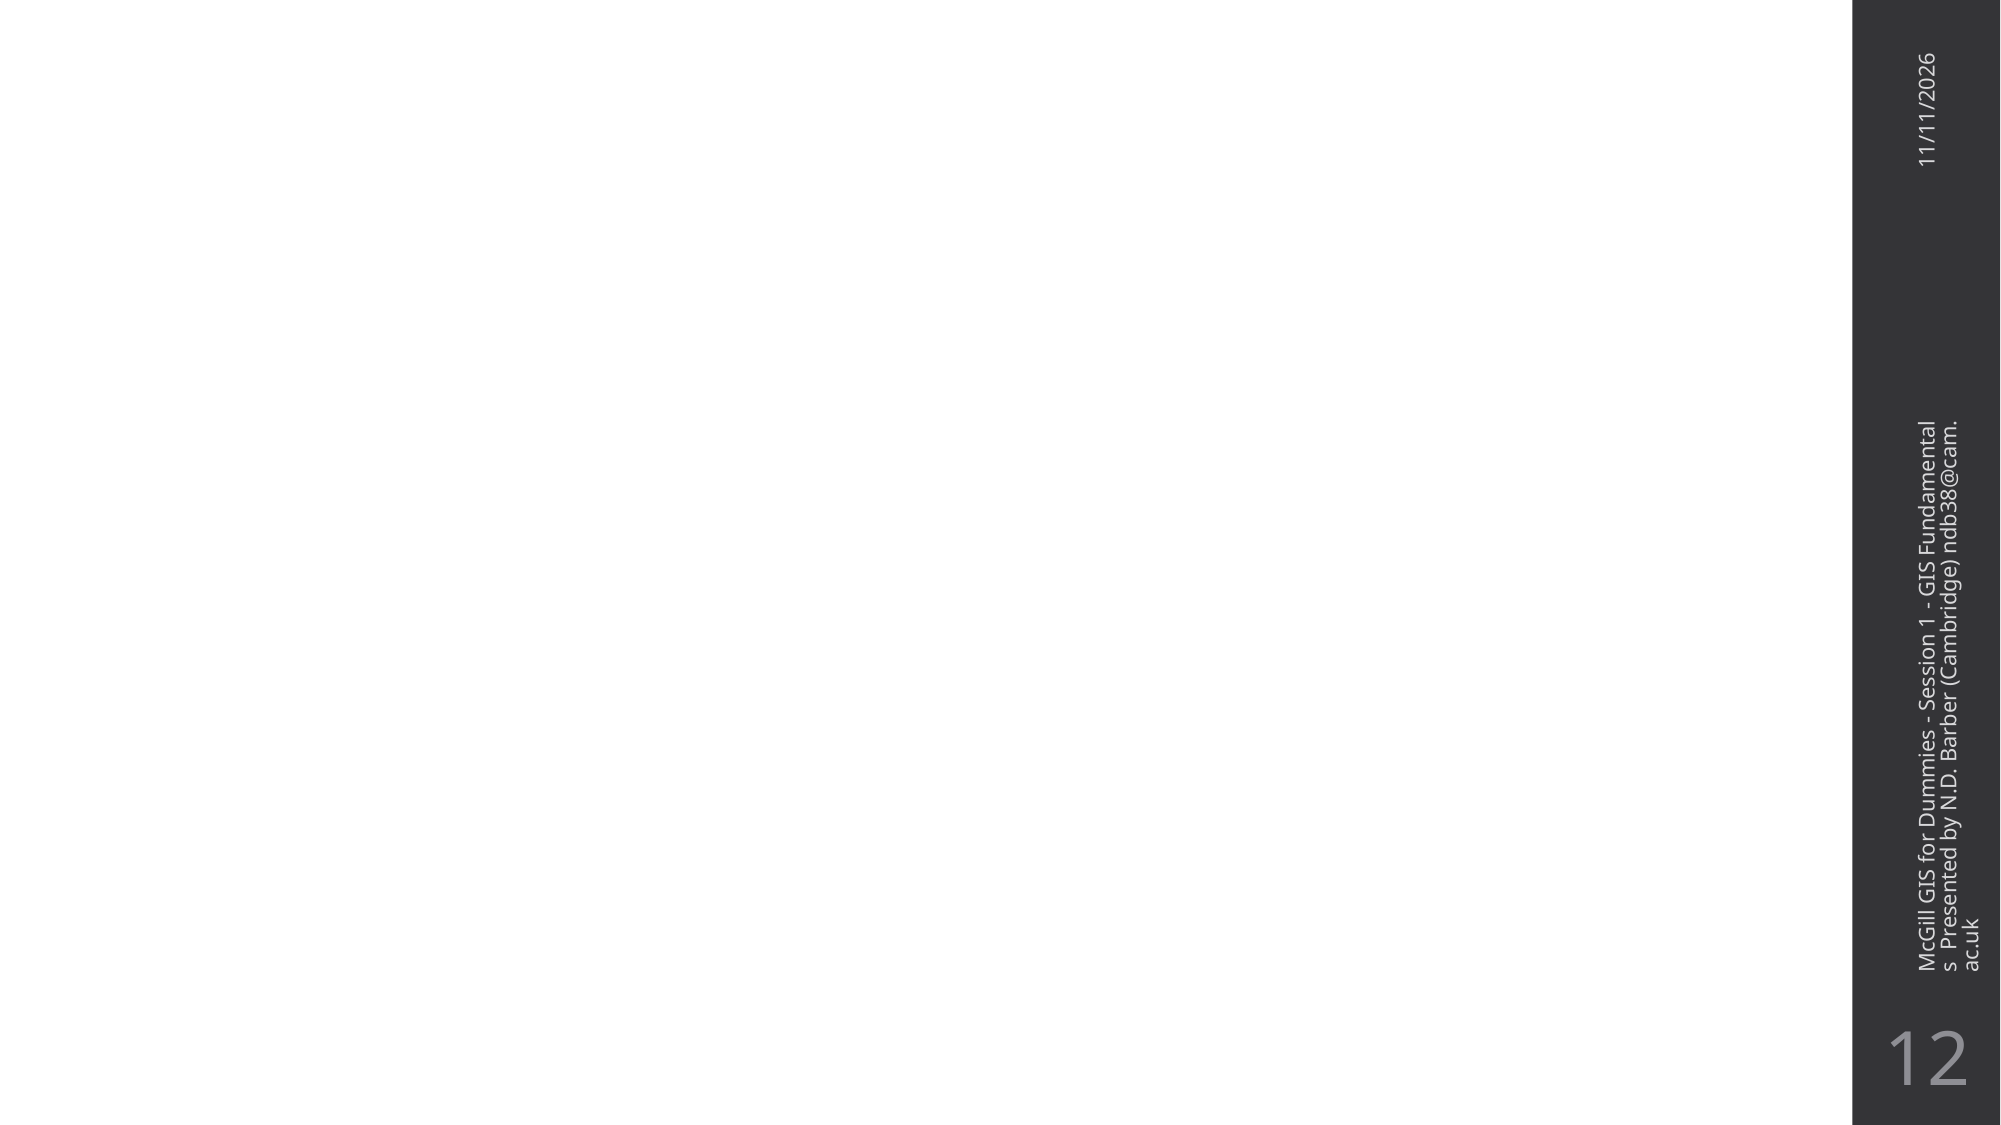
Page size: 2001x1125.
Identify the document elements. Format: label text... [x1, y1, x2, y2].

footer McGill GIS for Dummies - Session 1 - GIS Fundamentals Presented by N.D. Barber (Cambridge) ndb38@cam.ac.uk [1897, 400, 1958, 988]
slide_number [1897, 37, 1958, 351]
slide_number 11 [1852, 1012, 2000, 1110]
